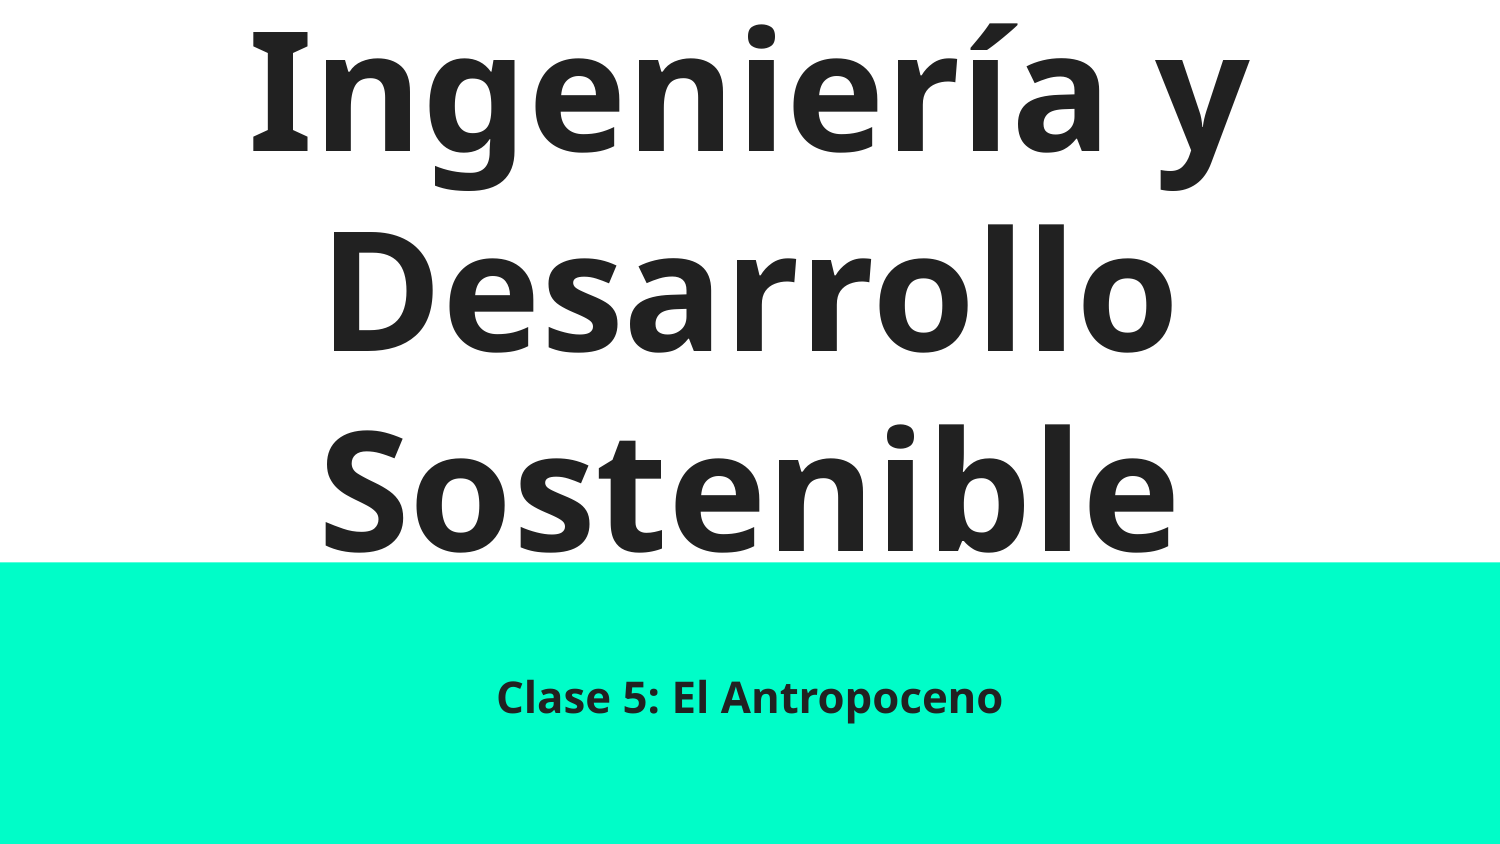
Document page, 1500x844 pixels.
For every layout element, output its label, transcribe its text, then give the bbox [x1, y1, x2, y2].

subtitle Clase 5: El Antropoceno [51, 638, 1449, 755]
title Ingeniería y Desarrollo Sostenible [51, 64, 1449, 506]
